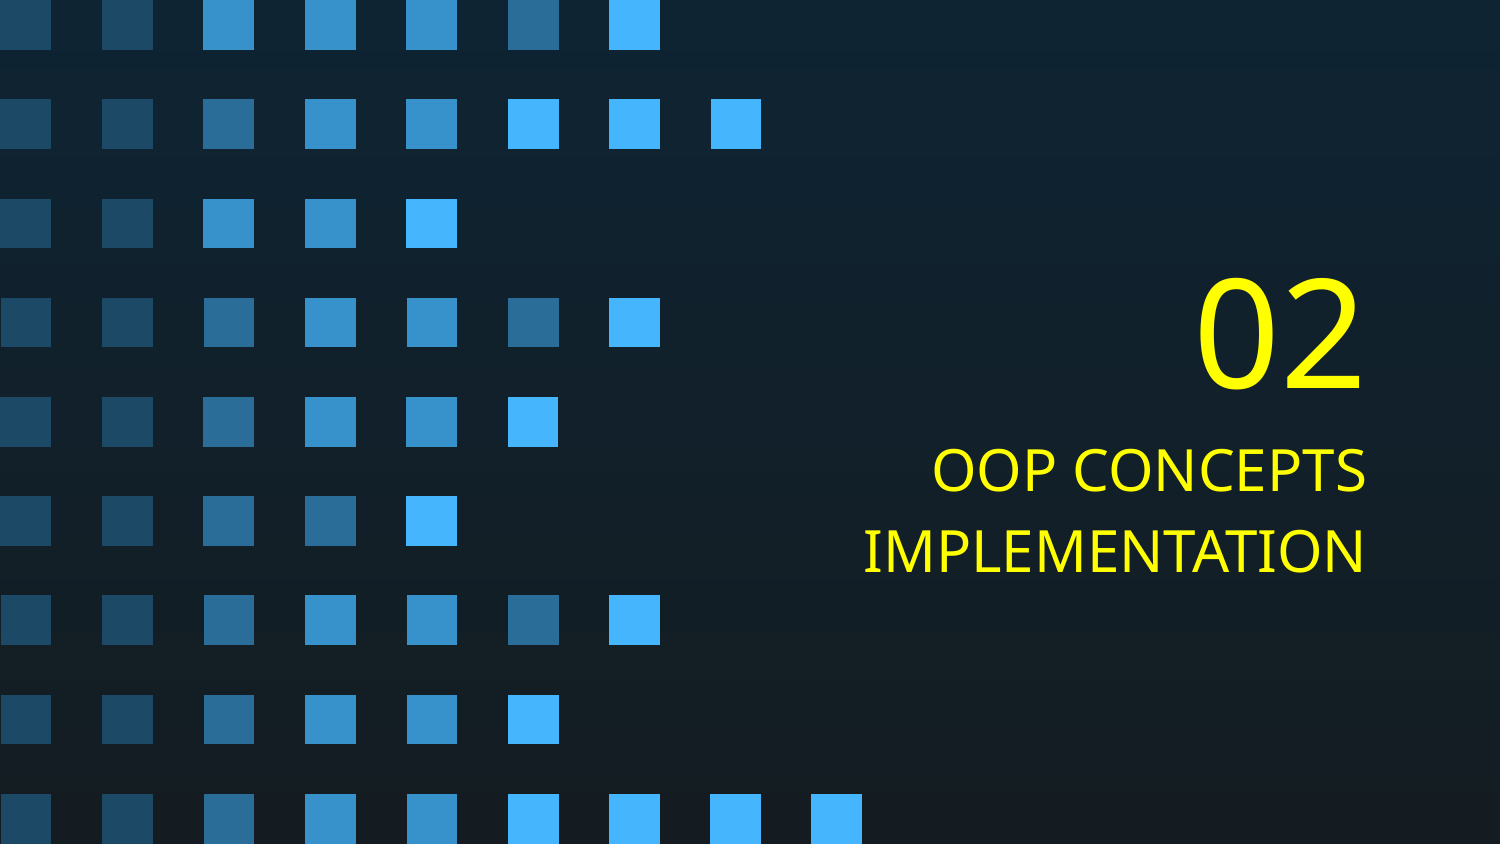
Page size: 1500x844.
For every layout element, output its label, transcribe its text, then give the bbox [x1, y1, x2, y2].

title 02 [930, 246, 1383, 409]
title OOP CONCEPTS IMPLEMENTATION [520, 408, 1383, 571]
